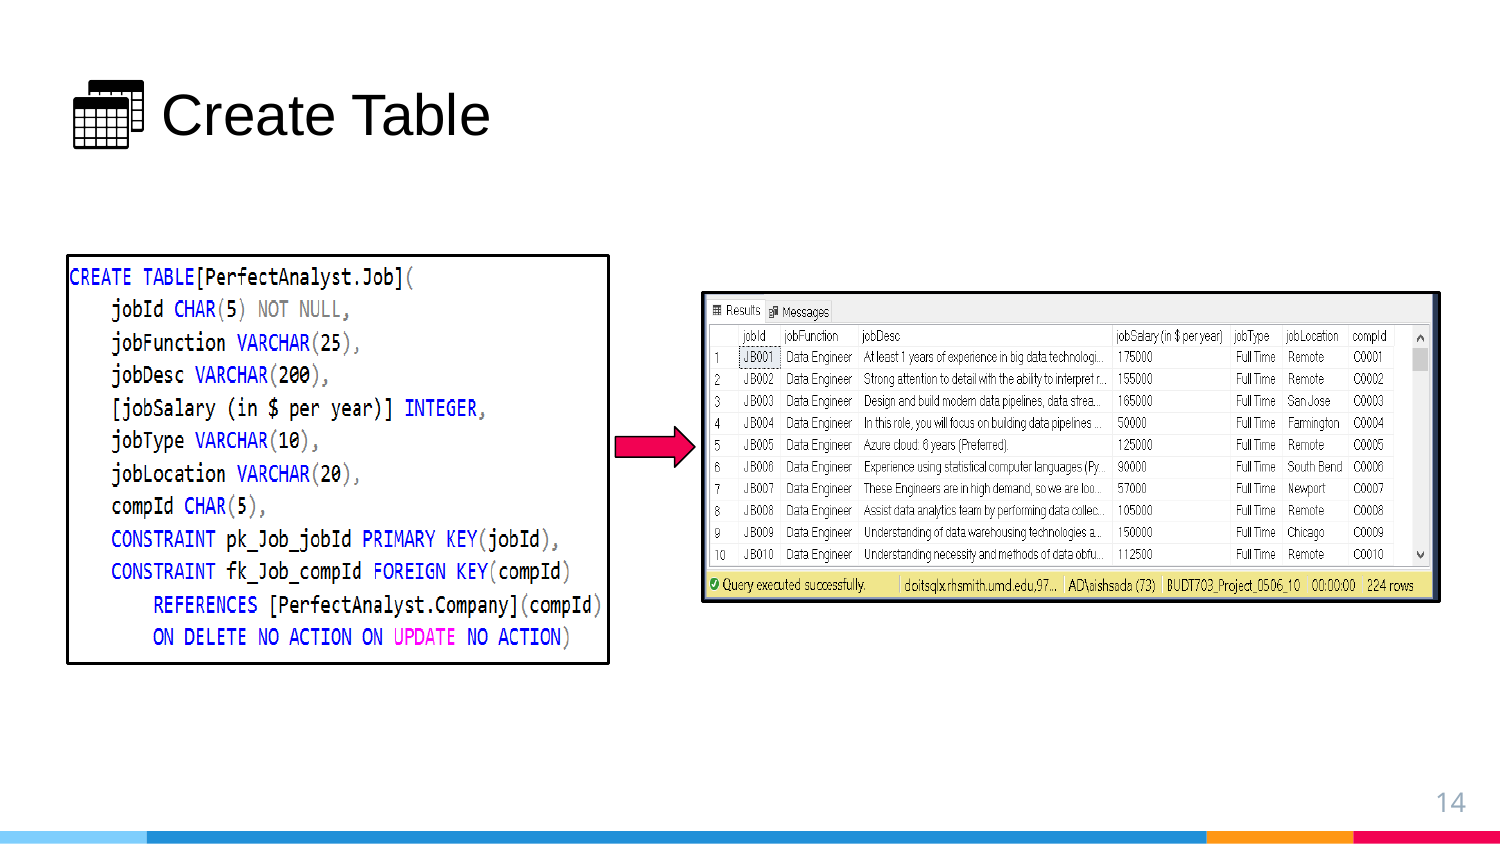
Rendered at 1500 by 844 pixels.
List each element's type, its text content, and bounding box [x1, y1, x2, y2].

title Create Table [146, 21, 1207, 162]
picture [68, 256, 607, 663]
picture [68, 74, 149, 155]
text_box [47, 95, 1491, 236]
picture [703, 293, 1439, 601]
text_box [615, 426, 695, 468]
slide_number 14 [1391, 770, 1482, 822]
